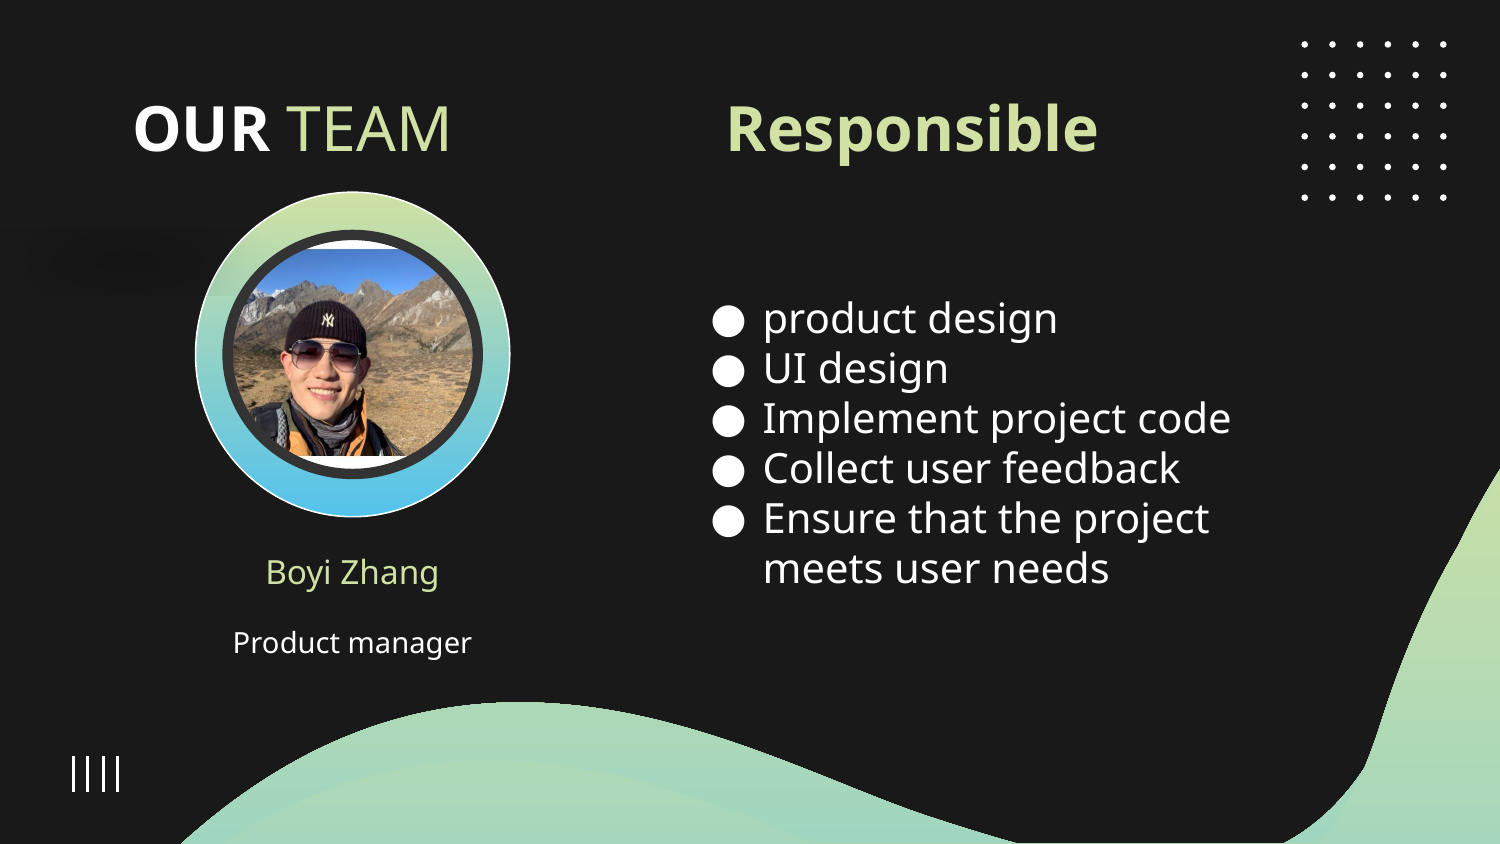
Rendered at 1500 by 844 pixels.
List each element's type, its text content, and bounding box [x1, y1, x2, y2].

text_box [249, 192, 457, 233]
text_box [258, 484, 448, 517]
text_box product design UI design Implement project code Collect user feedback Ensure that the project meets user needs [672, 276, 1305, 628]
text_box [484, 265, 510, 444]
subtitle Boyi Zhang [159, 535, 546, 609]
picture [227, 234, 478, 475]
text_box Responsible [710, 73, 1344, 168]
title OUR TEAM [117, 73, 1191, 193]
subtitle Product manager [159, 609, 546, 711]
text_box [195, 296, 222, 445]
